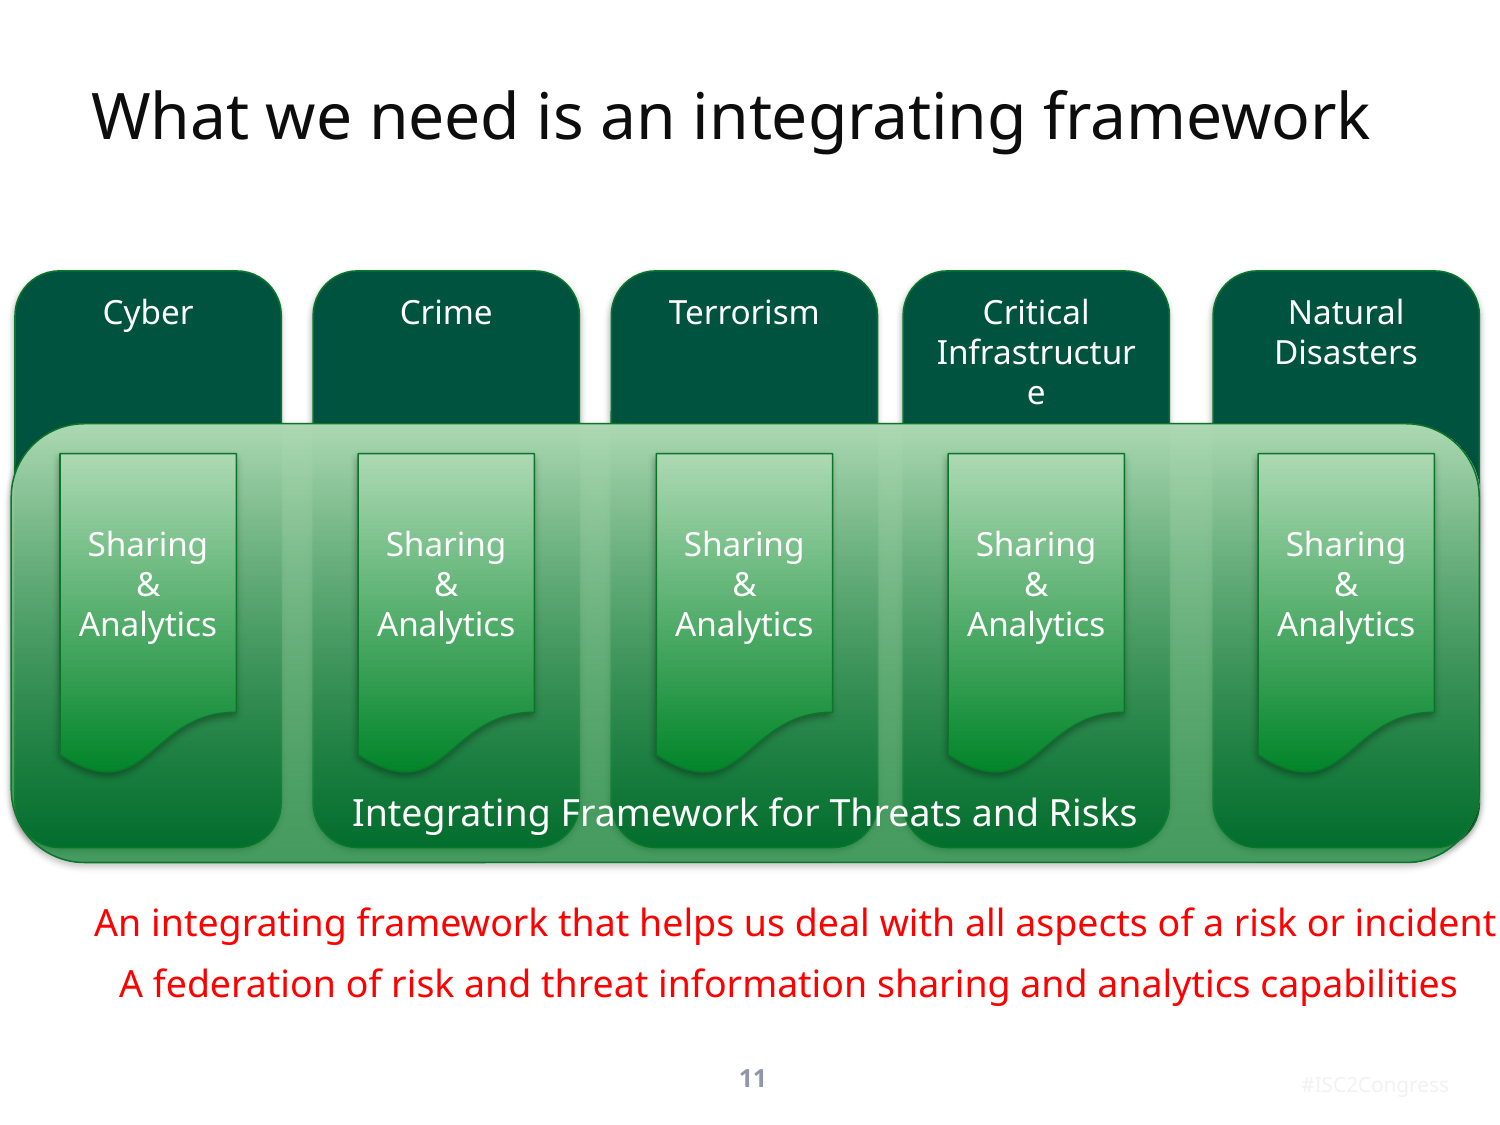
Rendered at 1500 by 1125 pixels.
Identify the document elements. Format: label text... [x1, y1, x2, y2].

text_box Cyber [14, 270, 283, 464]
text_box Sharing & Analytics [59, 452, 238, 773]
text_box Terrorism [610, 270, 879, 422]
text_box A federation of risk and threat information sharing and analytics capabilities [104, 952, 1475, 1012]
text_box An integrating framework that helps us deal with all aspects of a risk or incident [79, 891, 1500, 952]
text_box Integrating Framework for Threats and Risks [10, 422, 1481, 864]
text_box Sharing & Analytics [357, 452, 536, 773]
text_box Sharing & Analytics [655, 452, 834, 773]
text_box Sharing & Analytics [947, 452, 1126, 773]
text_box Crime [312, 270, 581, 422]
text_box Natural Disasters [1212, 270, 1481, 478]
text_box Sharing & Analytics [1257, 452, 1436, 773]
text_box Critical Infrastructure [902, 270, 1171, 422]
title What we need is an integrating framework [76, 35, 1392, 192]
